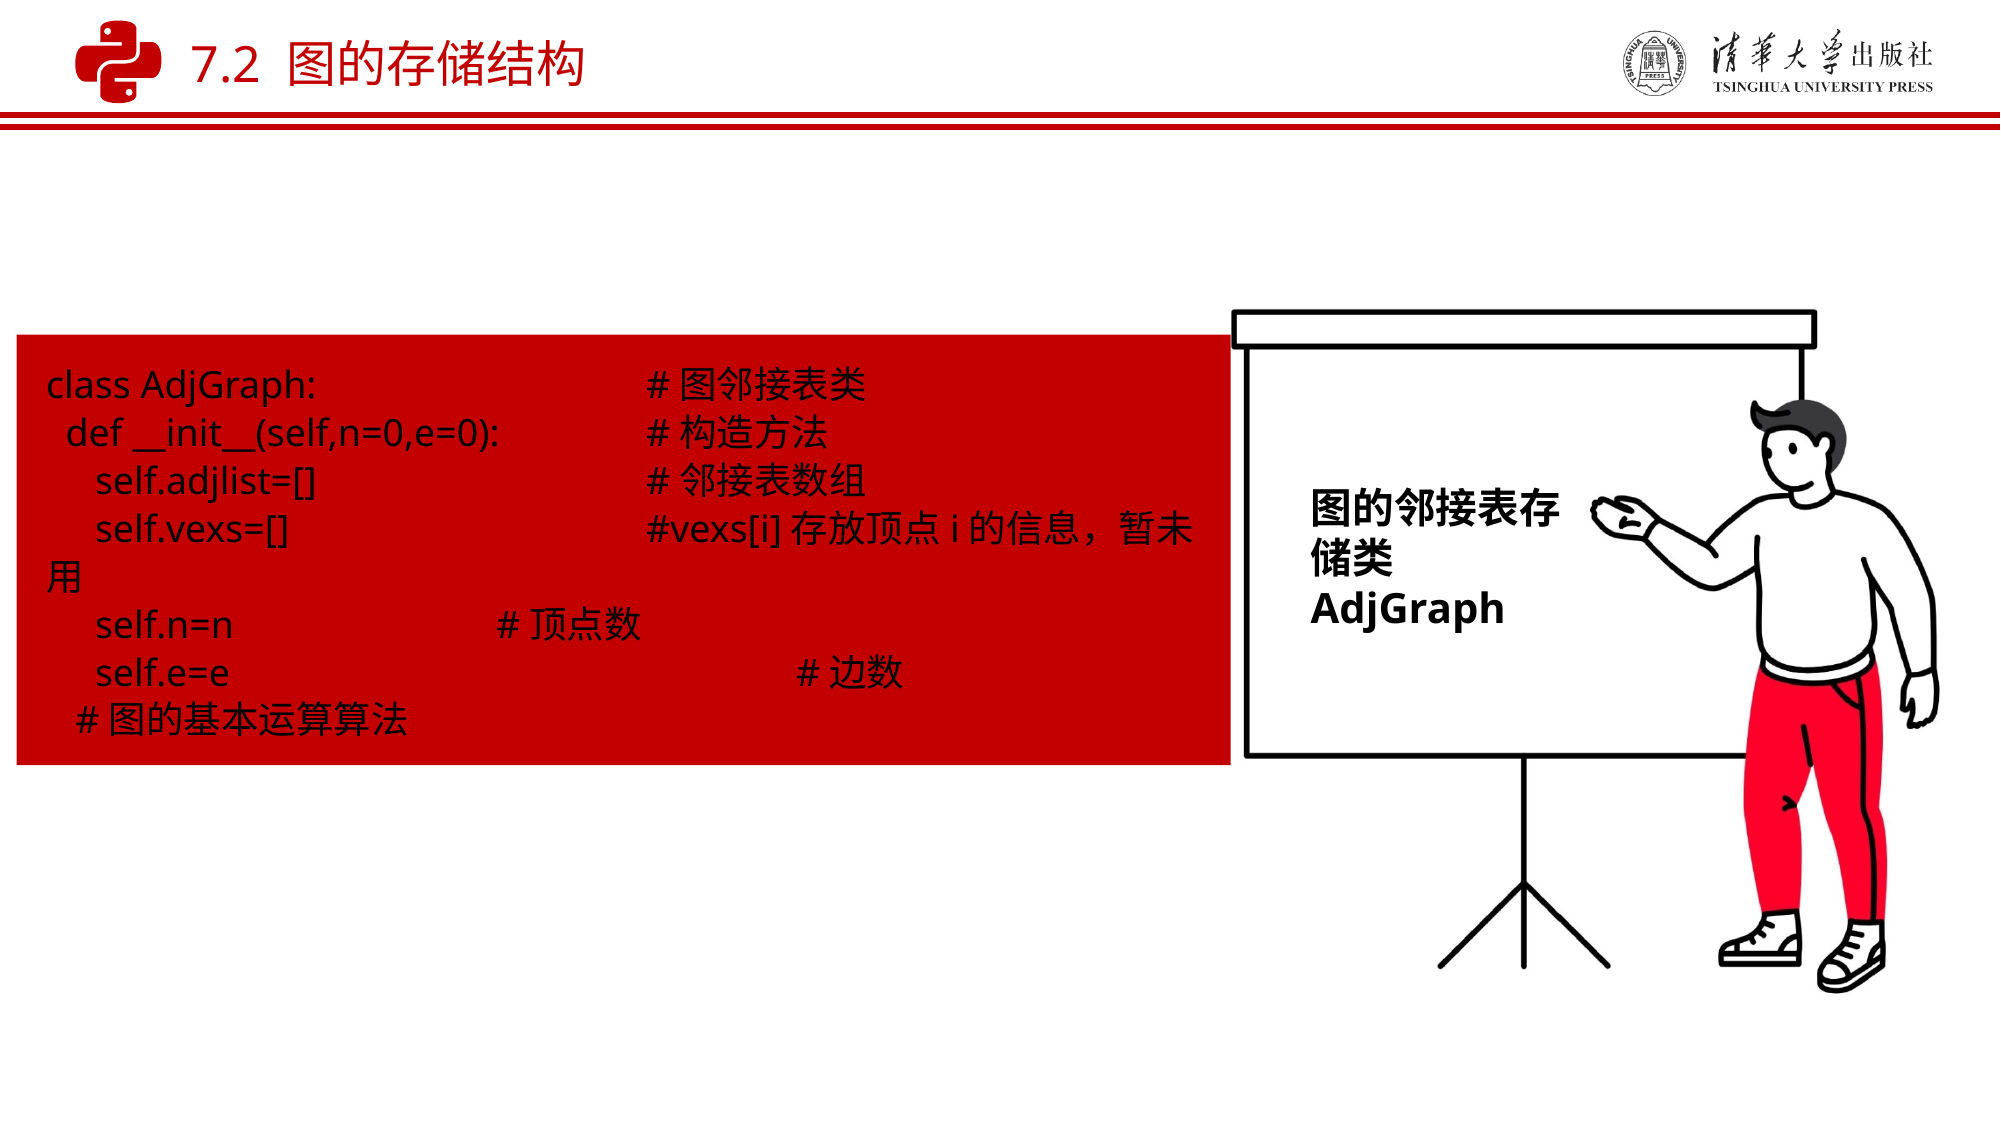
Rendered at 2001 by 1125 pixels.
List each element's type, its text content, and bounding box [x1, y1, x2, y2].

text_box class AdjGraph: #图邻接表类 def __init__(self,n=0,e=0): #构造方法 self.adjlist=[] #邻接表数组 self.vexs=[] #vexs[i]存放顶点i的信息，暂未用 self.n=n #顶点数 self.e=e #边数 #图的基本运算算法 [16, 334, 1196, 766]
text_box 7.2 图的存储结构 [176, 24, 602, 100]
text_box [1196, 263, 1989, 1036]
